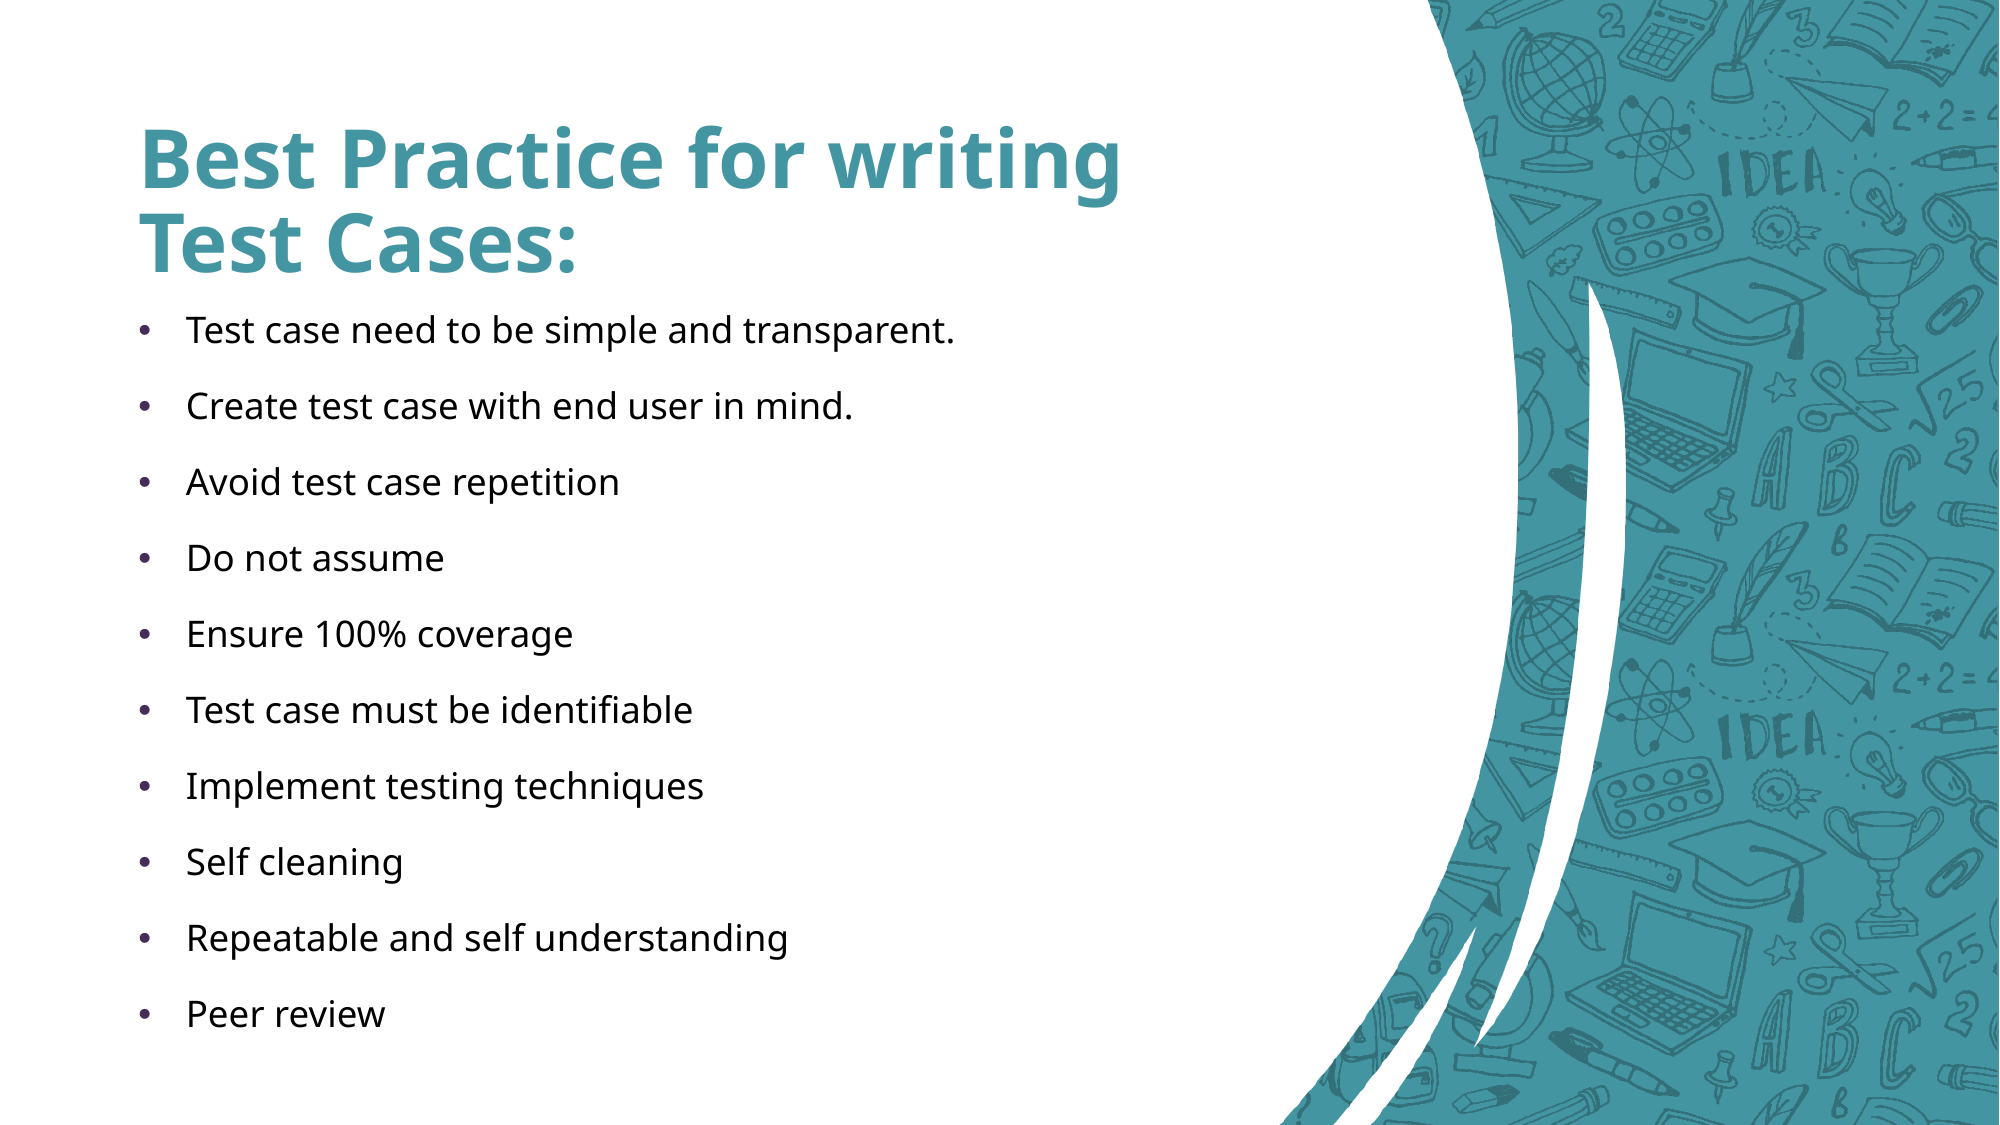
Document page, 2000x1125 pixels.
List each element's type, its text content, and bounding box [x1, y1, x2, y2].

list Test case need to be simple and transparent. Create test case with end user in mind. Avoid test case repetition Do not assume Ensure 100% coverage Test case must be identifiable Implement testing techniques Self cleaning Repeatable and self understanding Peer review [118, 299, 1150, 1050]
picture [0, 0, 1998, 1125]
title Best Practice for writing Test Cases: [118, 112, 1188, 300]
